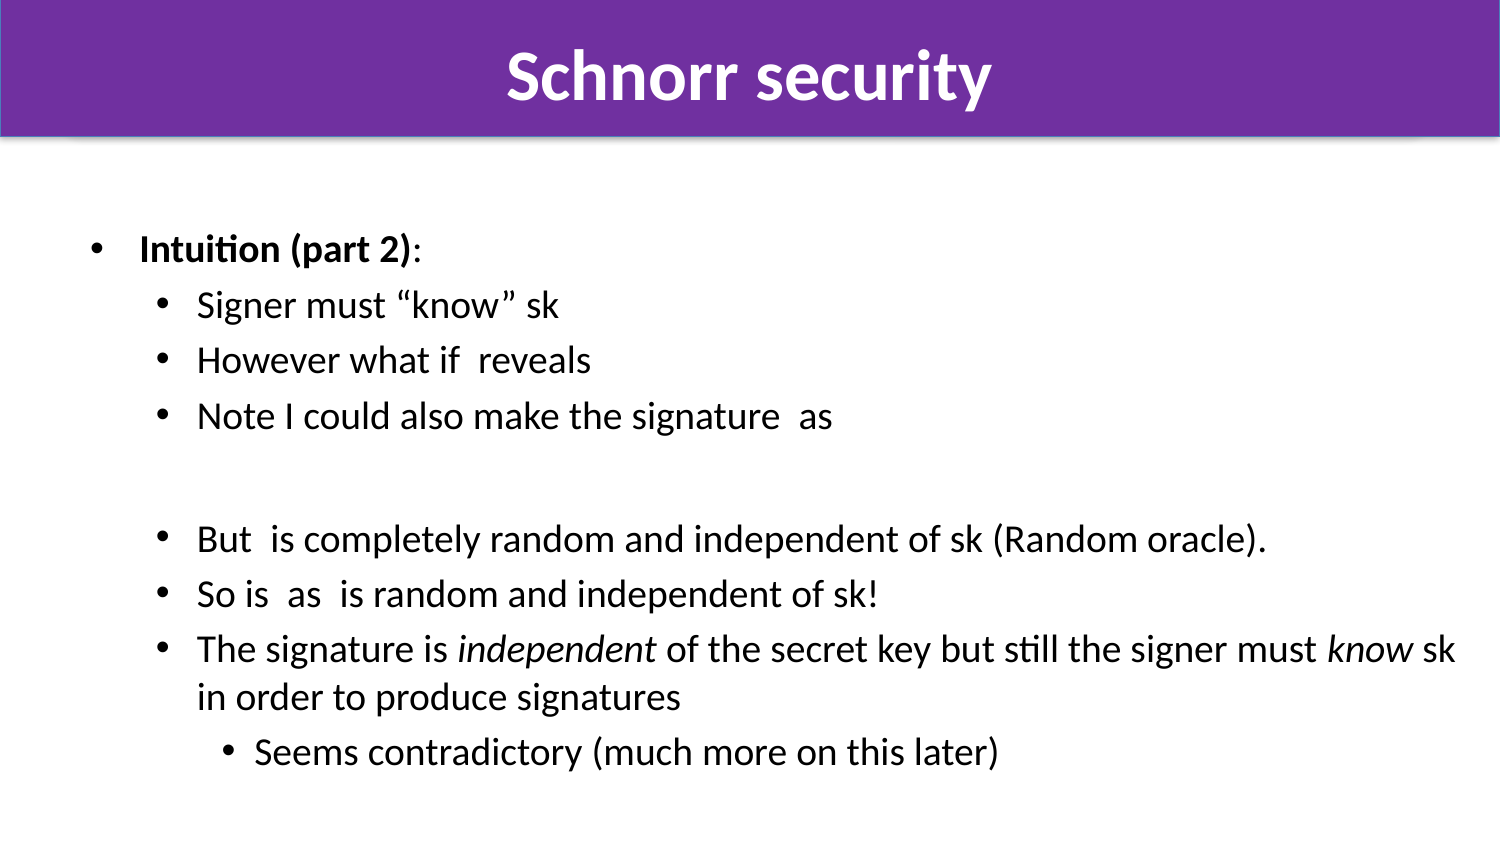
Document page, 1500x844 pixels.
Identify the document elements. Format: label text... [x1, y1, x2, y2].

title Schnorr security [75, 20, 1425, 123]
